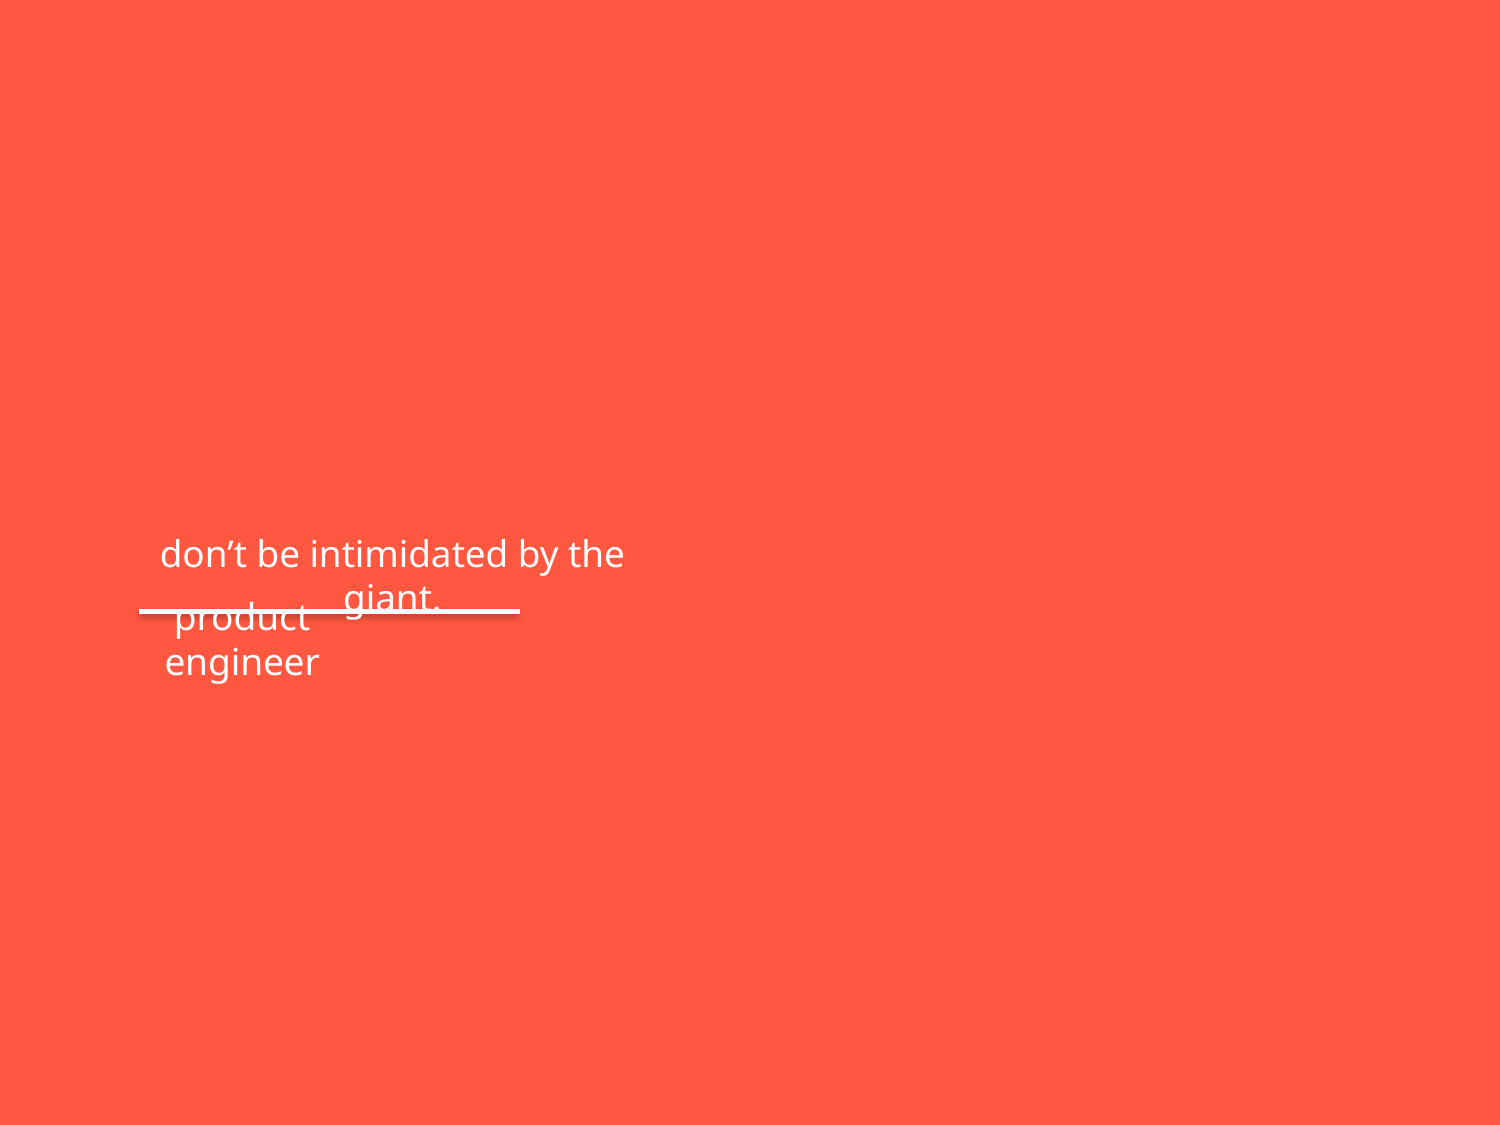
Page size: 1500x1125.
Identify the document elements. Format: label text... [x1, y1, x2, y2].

text_box don’t be intimidated by the giant. [118, 522, 667, 627]
text_box product engineer [102, 585, 382, 691]
